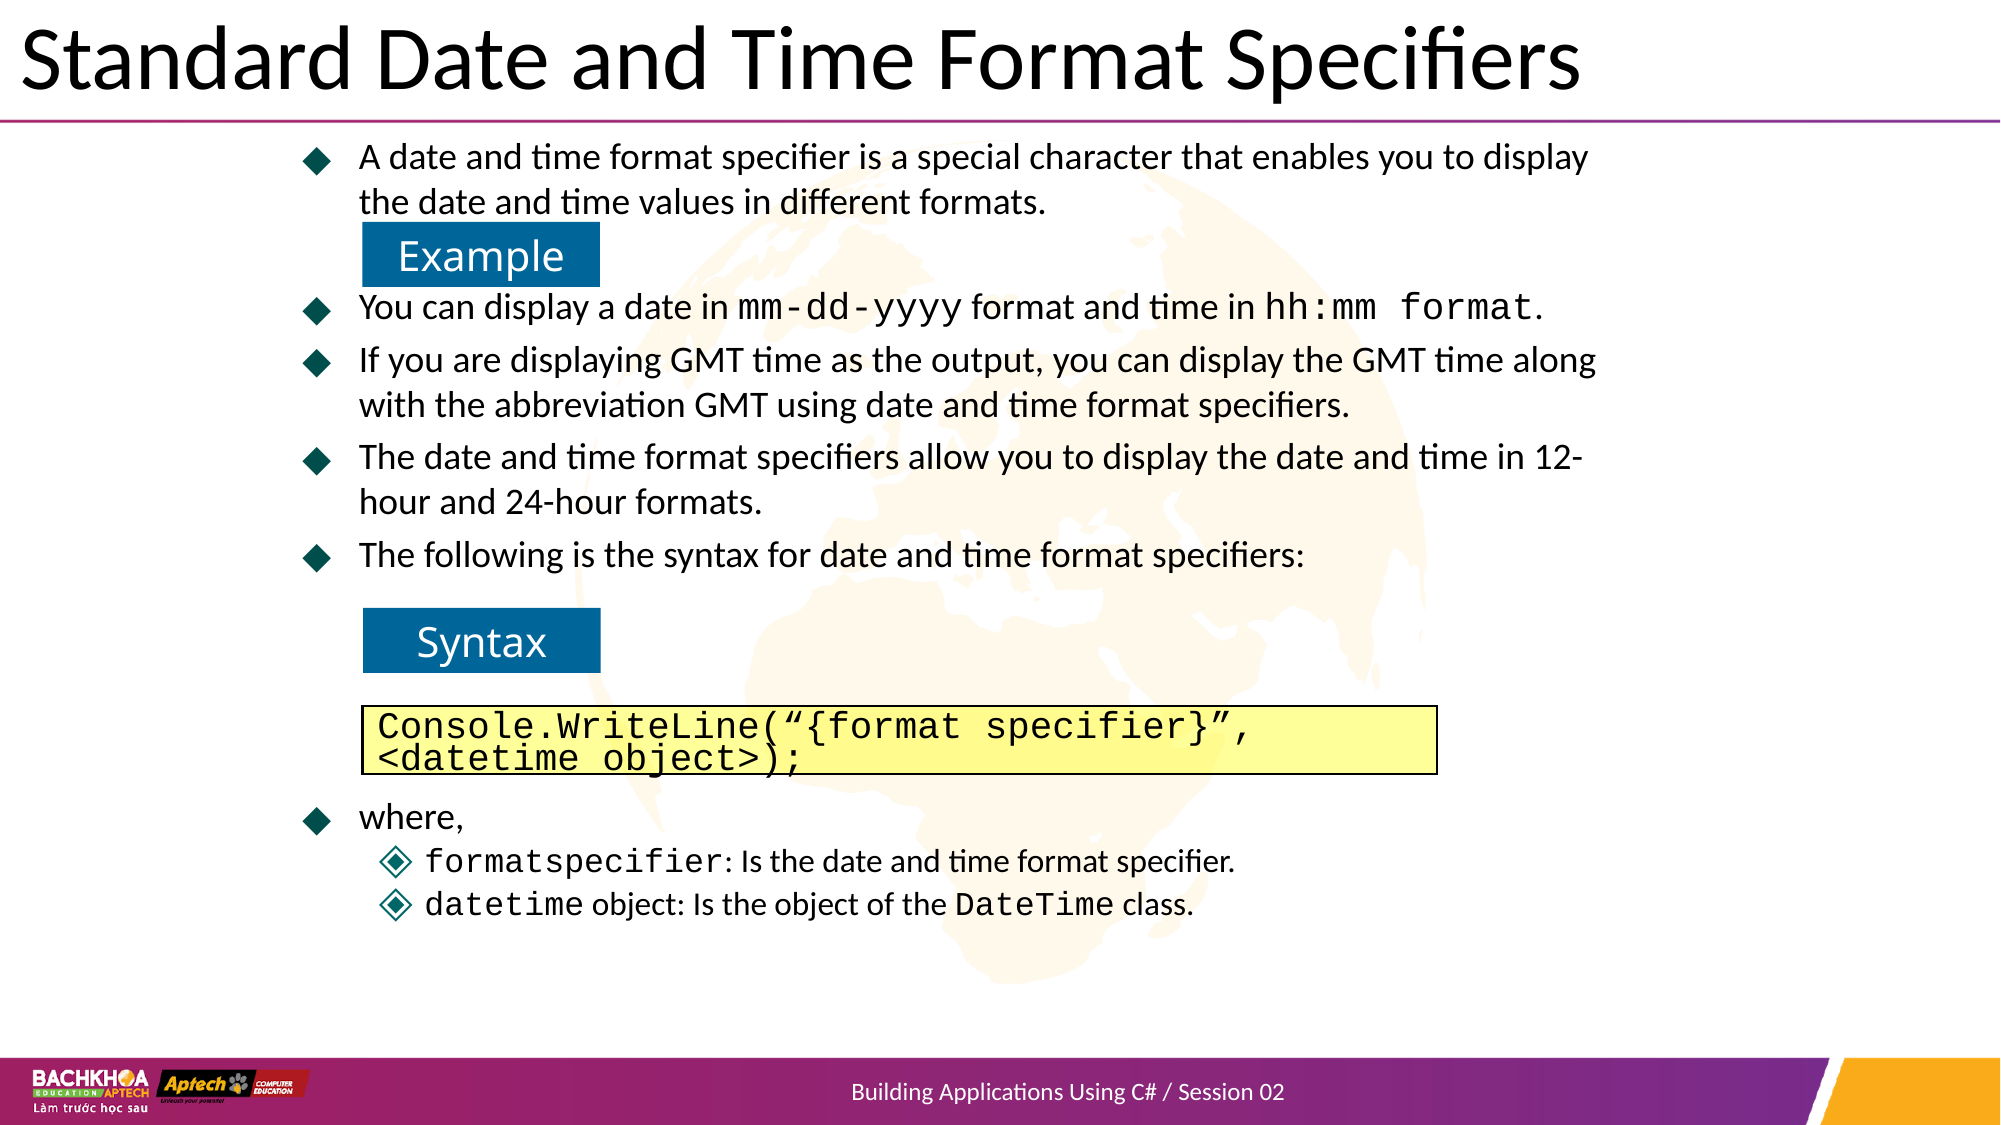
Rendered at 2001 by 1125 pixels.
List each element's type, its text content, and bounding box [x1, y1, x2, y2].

text_box A date and time format specifier is a special character that enables you to display the date and time values in different formats. You can display a date in mm-dd-yyyy format and time in hh:mm format. If you are displaying GMT time as the output, you can display the GMT time along with the abbreviation GMT using date and time format specifiers. The date and time format specifiers allow you to display the date and time in 12-hour and 24-hour formats. The following is the syntax for date and time format specifiers: where, formatspecifier: Is the date and time format specifier. datetime object: Is the object of the DateTime class. [287, 124, 1638, 1025]
text_box Syntax [363, 607, 601, 673]
text_box Example [362, 221, 600, 287]
title Standard Date and Time Format Specifiers [5, 3, 1993, 116]
text_box Console.WriteLine(“{format specifier}”, <datetime object>); [362, 706, 1438, 775]
picture [0, 0, 2001, 1125]
footer Building Applications Using C# / Session 02 [324, 1060, 1813, 1120]
